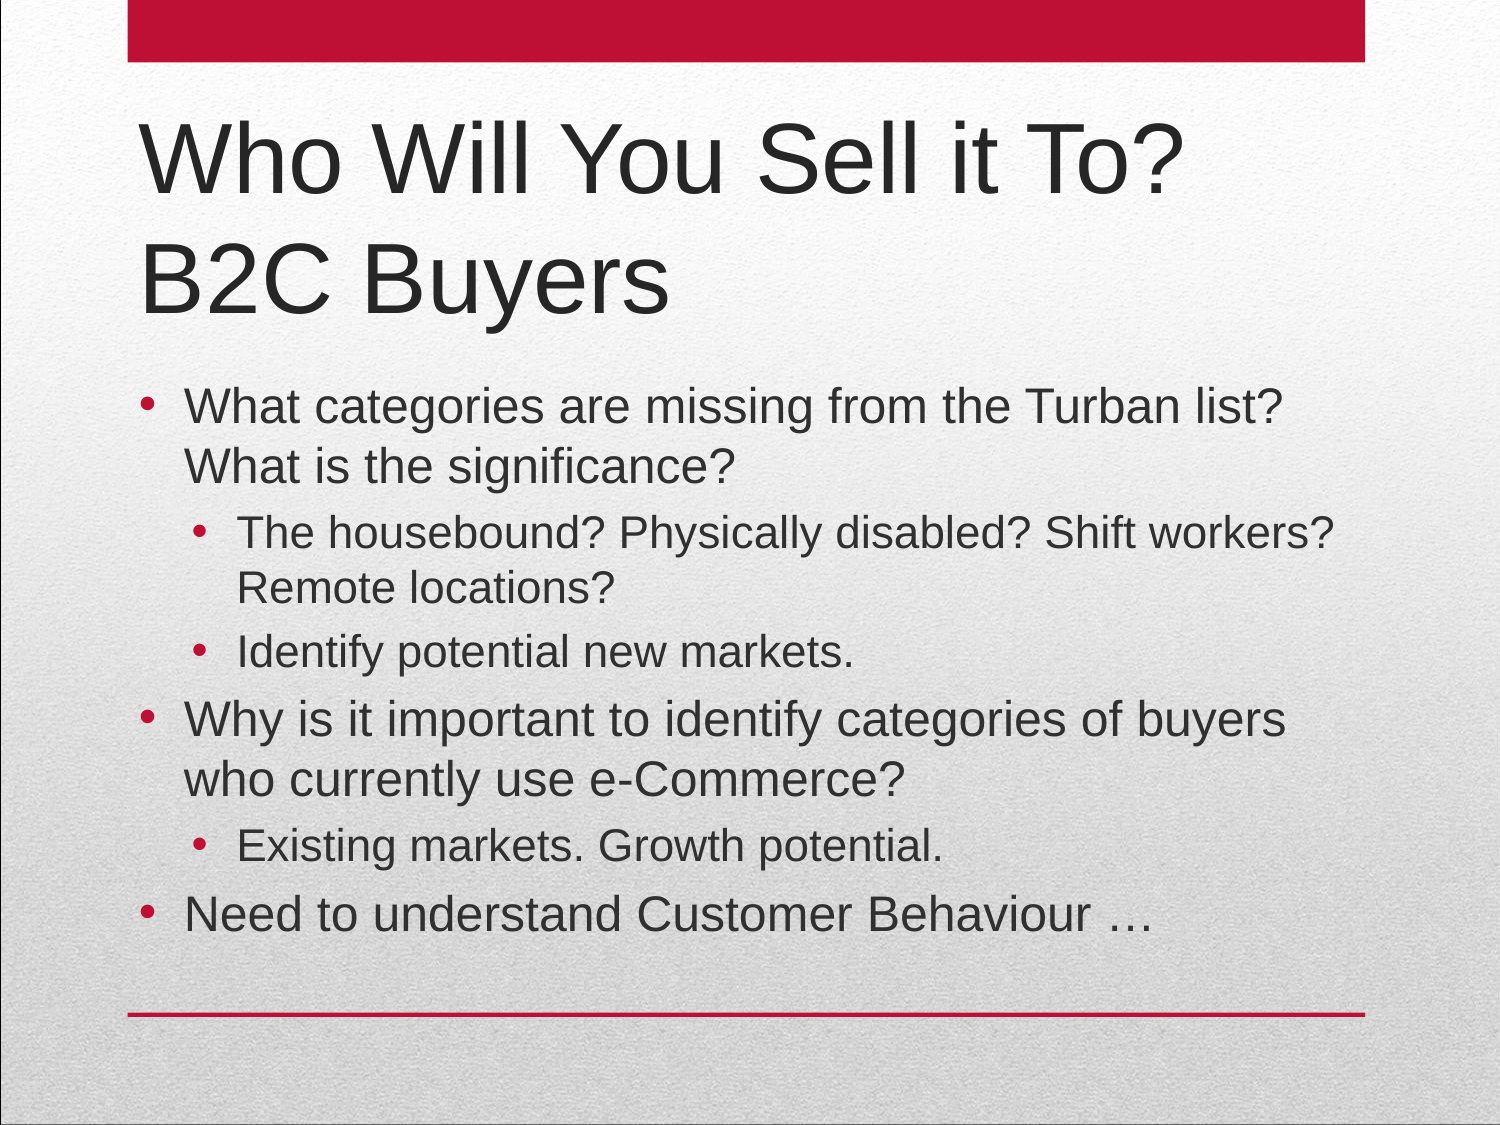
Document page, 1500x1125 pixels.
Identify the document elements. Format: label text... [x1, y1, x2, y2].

title Who Will You Sell it To? B2C Buyers [123, 77, 1341, 341]
list What categories are missing from the Turban list? What is the significance? The housebound? Physically disabled? Shift workers? Remote locations? Identify potential new markets. Why is it important to identify categories of buyers who currently use e-Commerce? Existing markets. Growth potential. Need to understand Customer Behaviour … [123, 373, 1362, 1012]
picture [0, 0, 1500, 1125]
